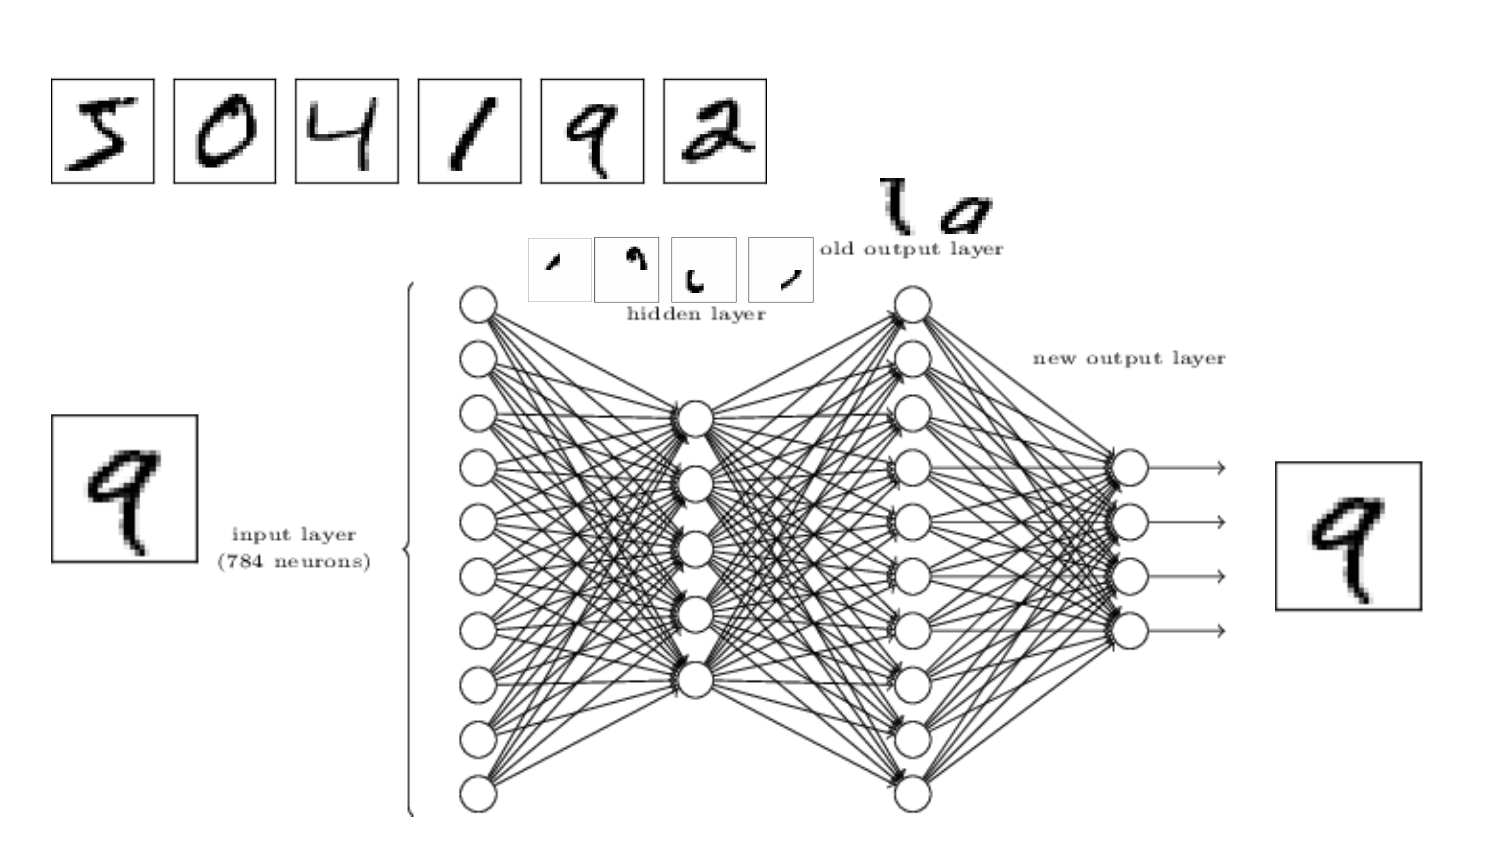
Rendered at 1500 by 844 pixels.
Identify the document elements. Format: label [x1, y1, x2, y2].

picture [50, 413, 199, 567]
picture [50, 72, 767, 186]
picture [207, 178, 1251, 817]
picture [1275, 461, 1424, 614]
